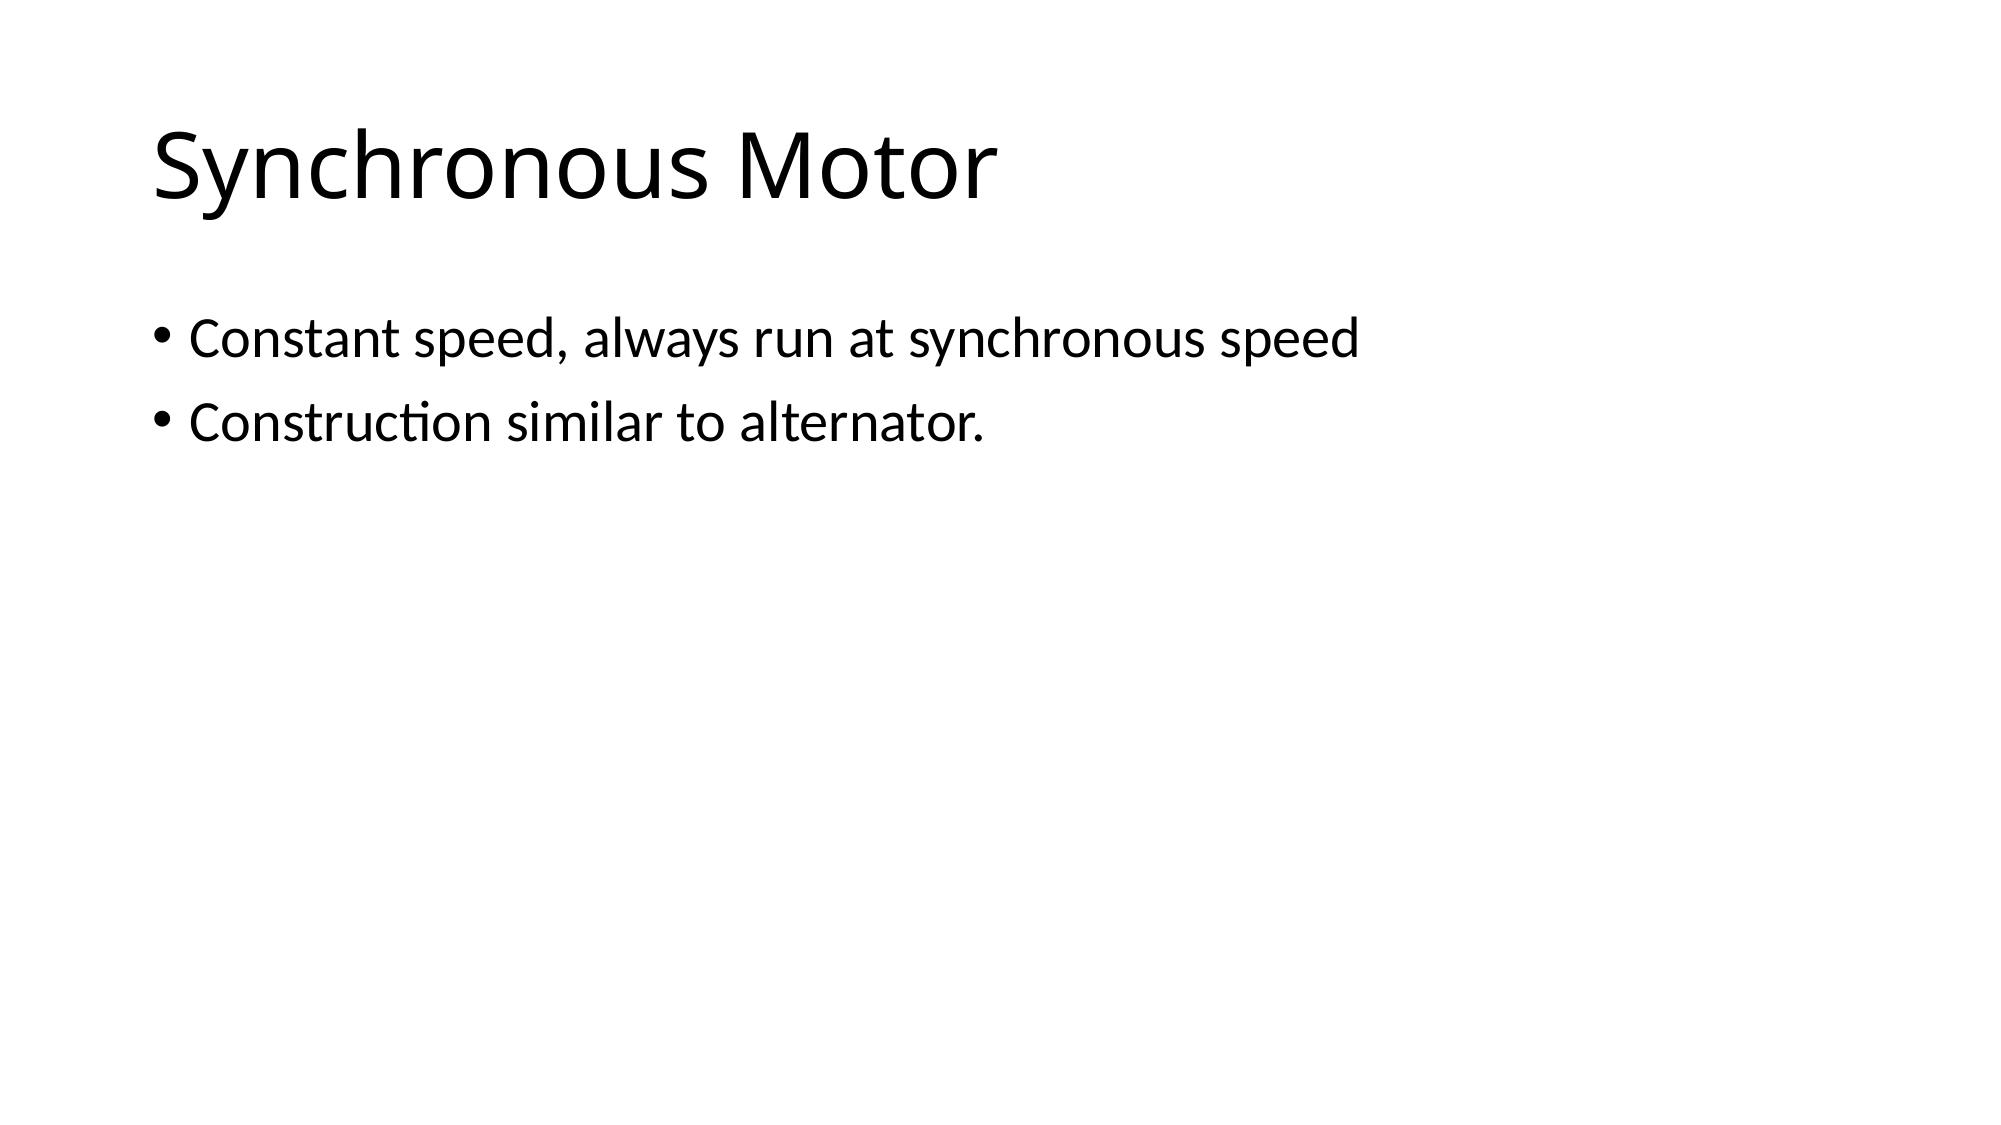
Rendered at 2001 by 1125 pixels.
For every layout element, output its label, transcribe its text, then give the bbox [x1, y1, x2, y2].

title Synchronous Motor [137, 59, 1863, 278]
list Constant speed, always run at synchronous speed Construction similar to alternator. [137, 299, 1863, 1014]
